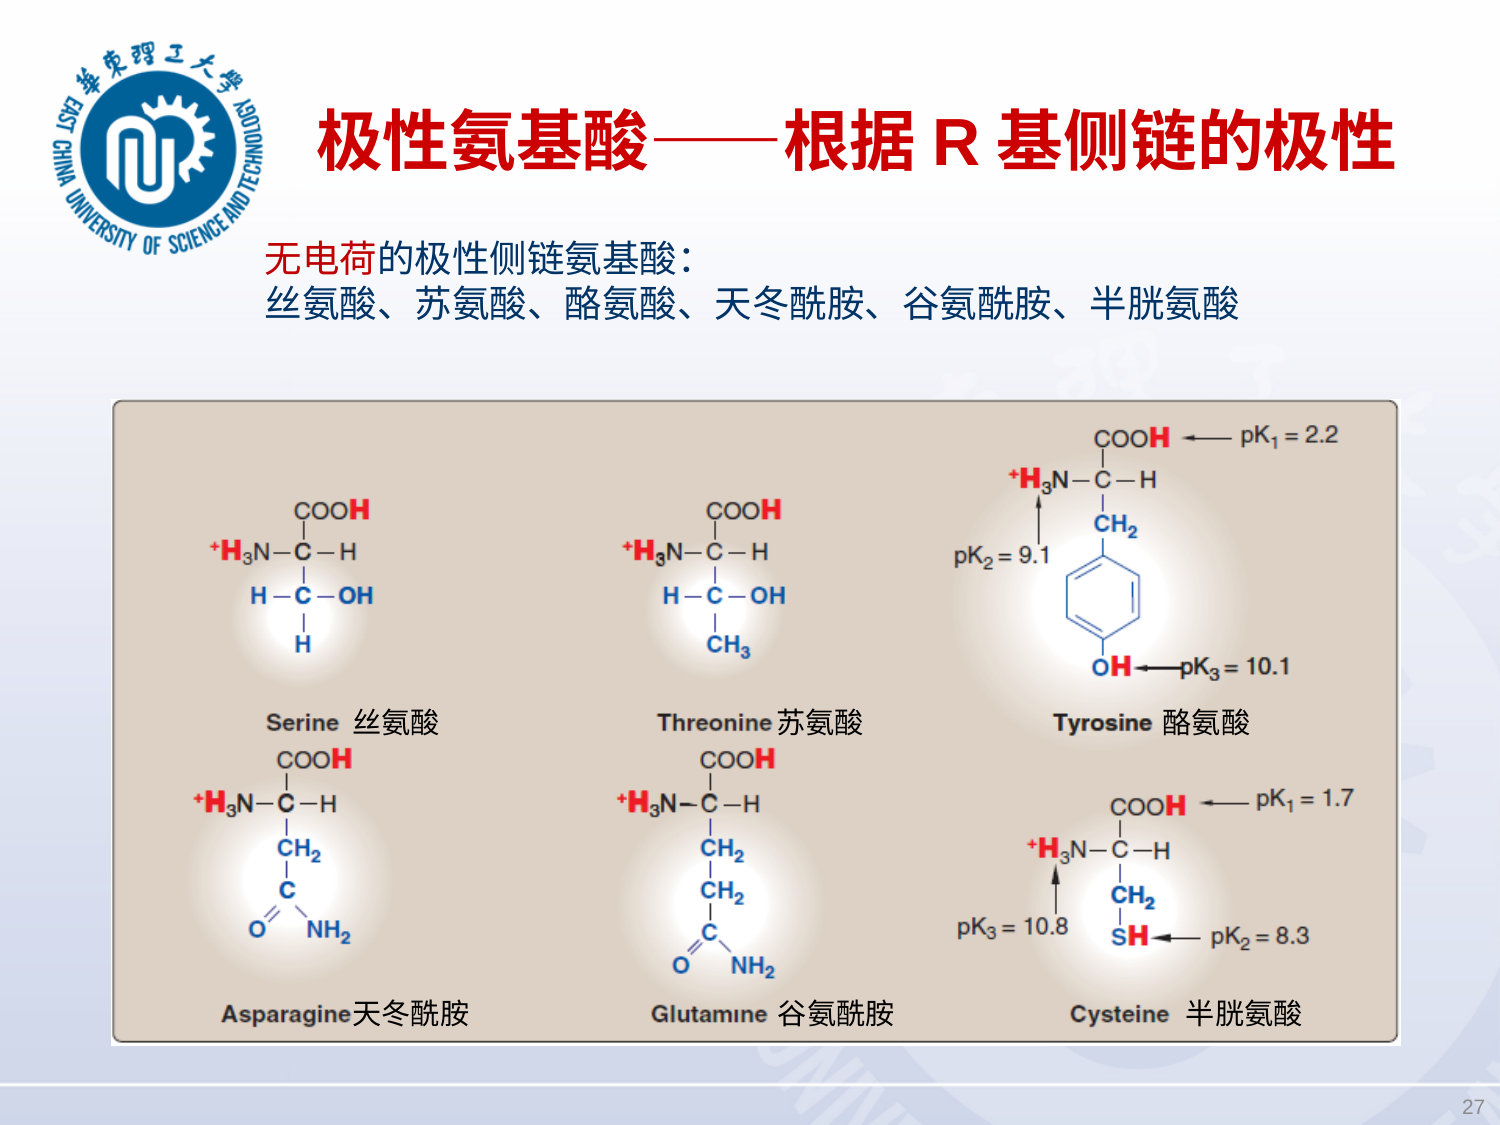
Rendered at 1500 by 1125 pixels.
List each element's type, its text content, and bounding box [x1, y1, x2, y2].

title 极性氨基酸——根据R基侧链的极性 [301, 45, 1425, 233]
text_box 无电荷的极性侧链氨基酸： 丝氨酸、苏氨酸、酪氨酸、天冬酰胺、谷氨酰胺、半胱氨酸 [249, 227, 1388, 333]
slide_number 27 [1149, 1087, 1500, 1125]
picture [0, 0, 1500, 1125]
